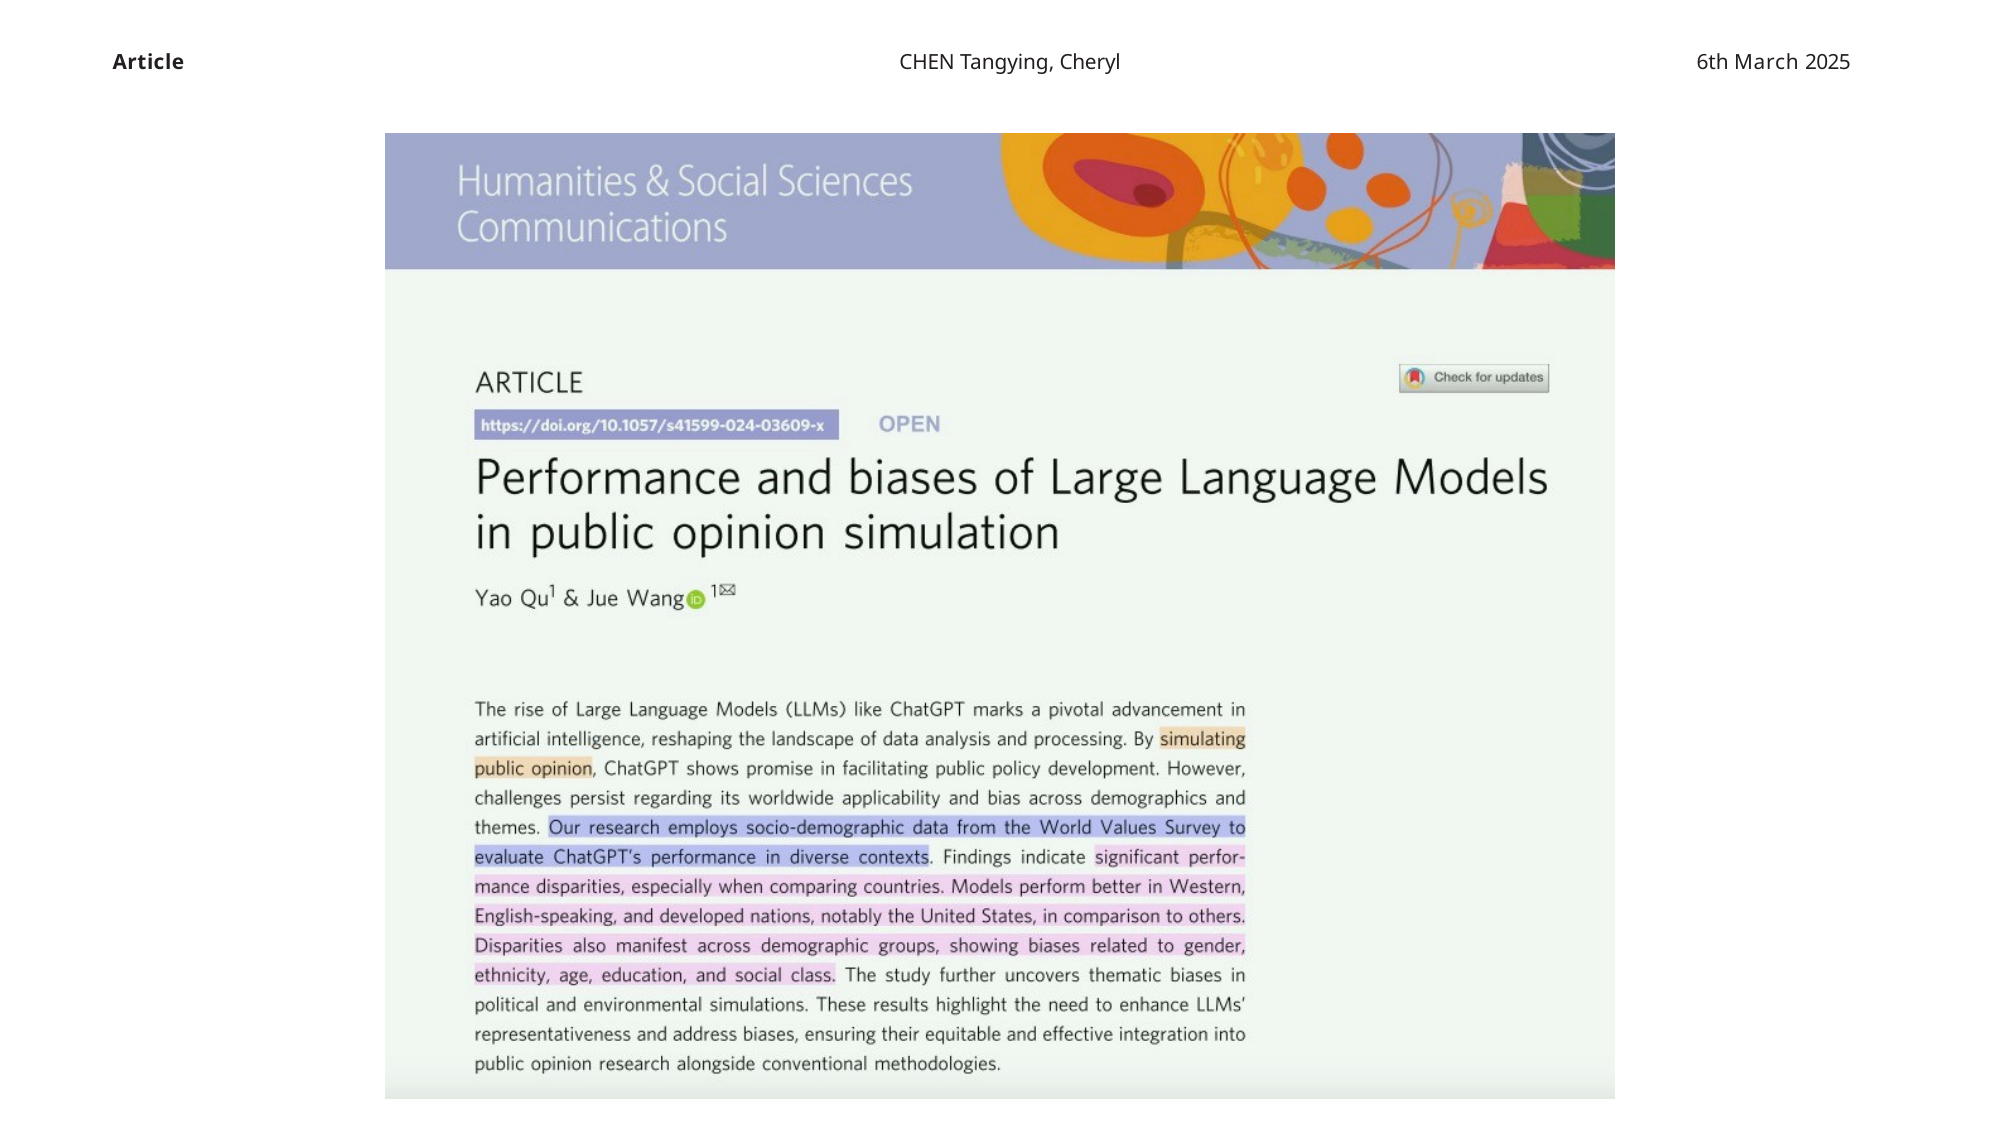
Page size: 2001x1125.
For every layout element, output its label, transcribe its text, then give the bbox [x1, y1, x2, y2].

text_box Article [111, 47, 185, 74]
text_box CHEN Tangying, Cheryl [897, 47, 1136, 74]
text_box 6th March 2025 [1695, 47, 1860, 74]
picture [384, 132, 1616, 1099]
